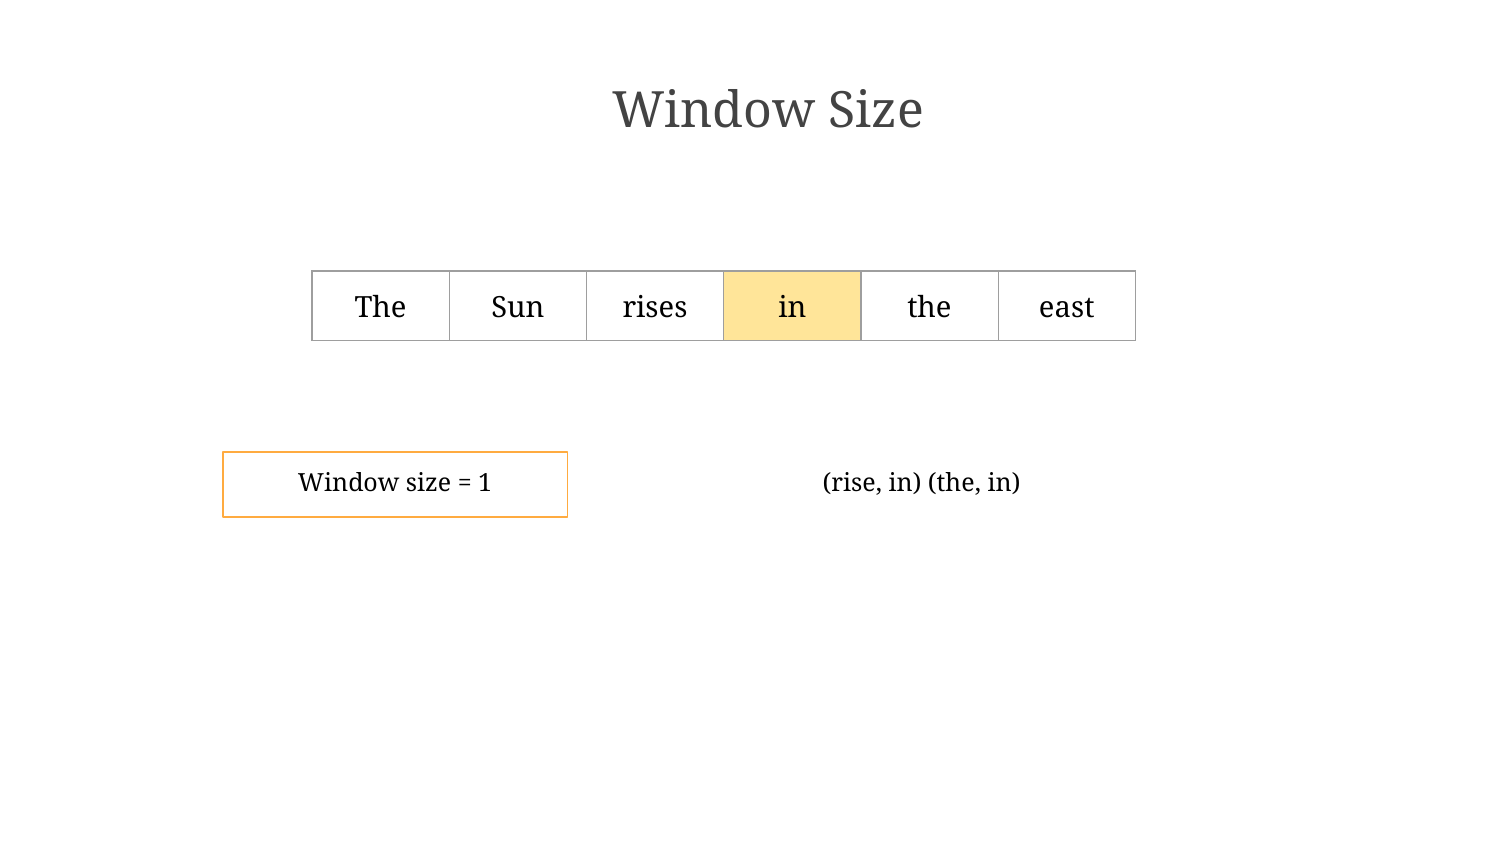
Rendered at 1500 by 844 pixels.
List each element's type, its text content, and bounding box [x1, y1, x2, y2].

text_box Window size = 1 [222, 451, 568, 517]
table_header The [313, 272, 449, 340]
table_header the [862, 272, 998, 340]
table_header rises [587, 272, 723, 340]
table_header Sun [450, 272, 586, 340]
table_header in [724, 272, 860, 340]
table_header east [999, 272, 1135, 340]
text_box Window Size [109, 72, 1427, 143]
text_box (rise, in) (the, in) [572, 451, 1271, 517]
